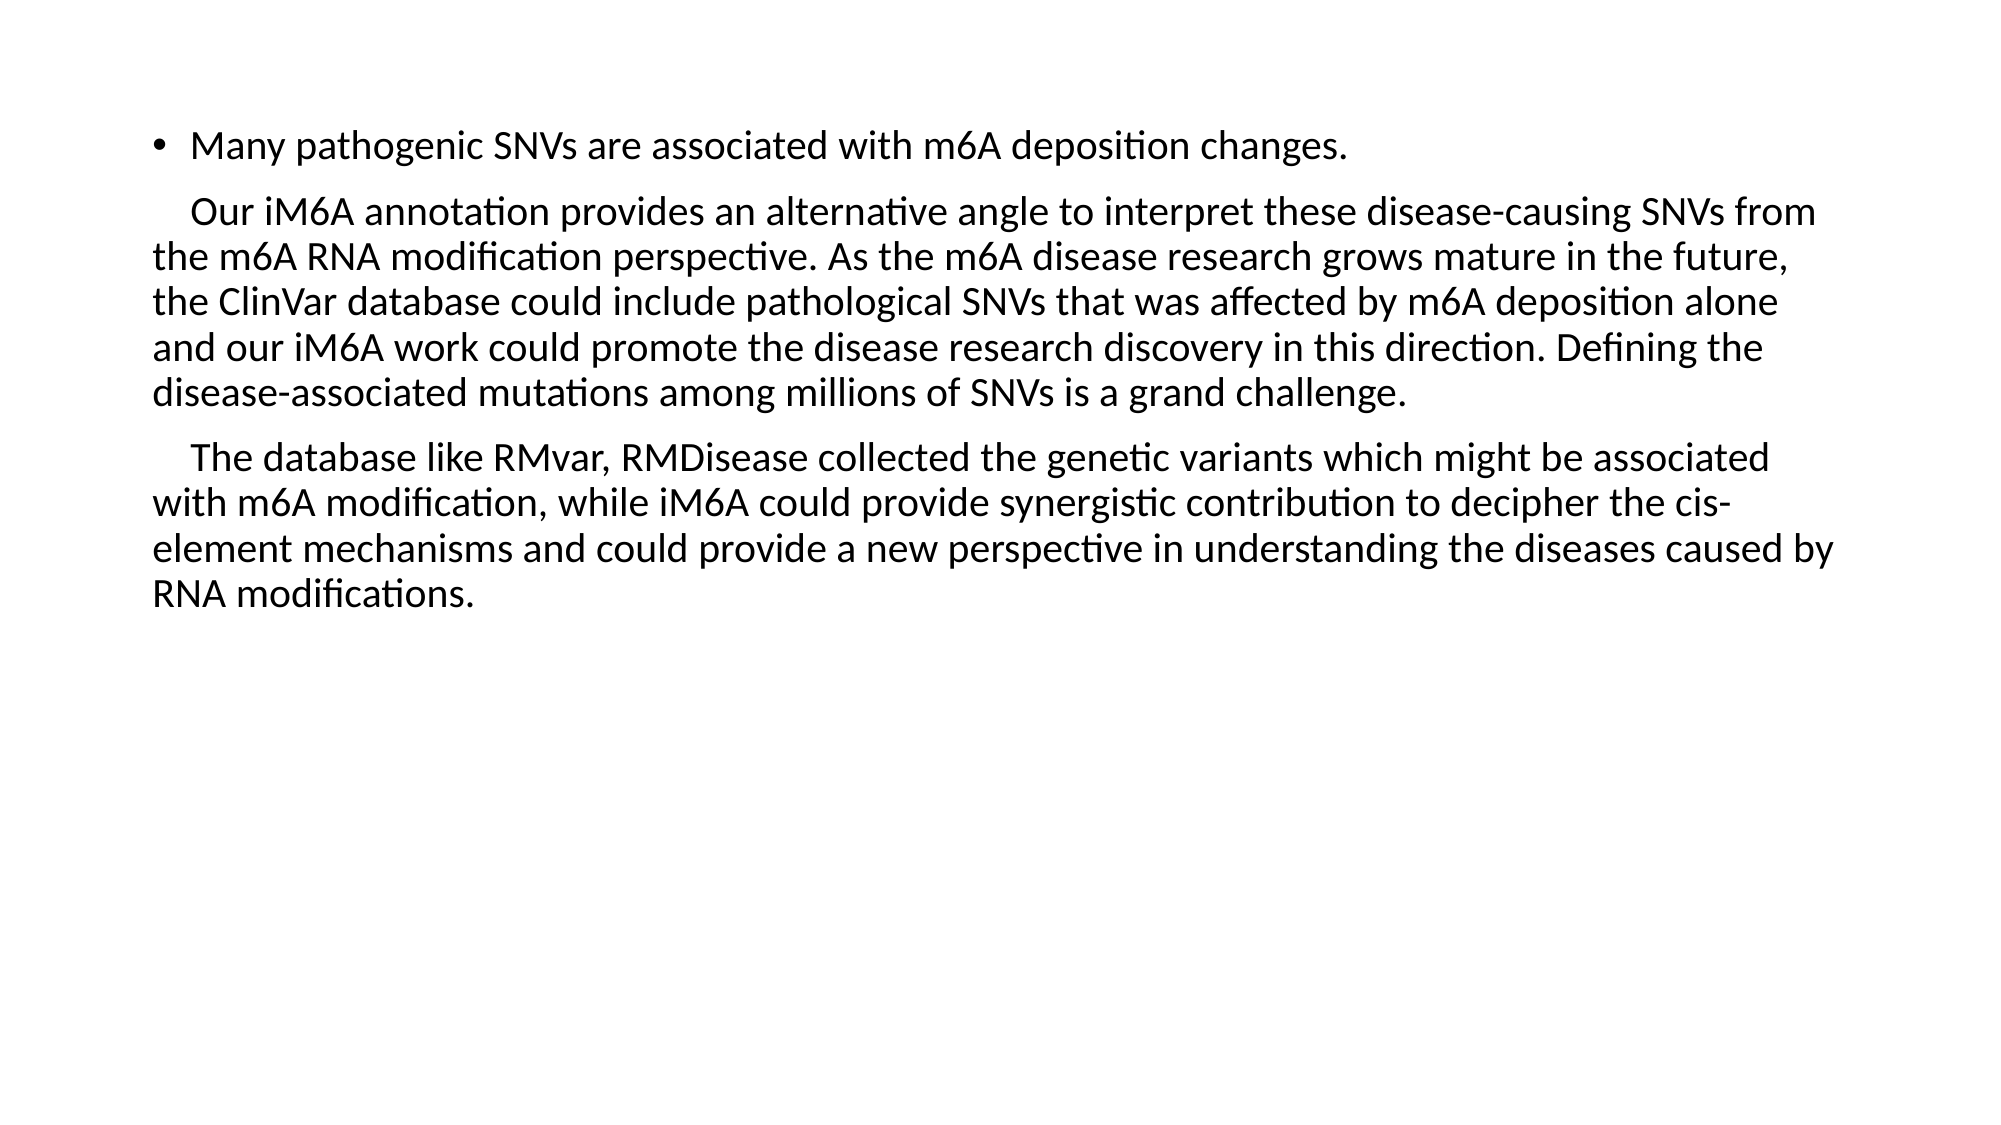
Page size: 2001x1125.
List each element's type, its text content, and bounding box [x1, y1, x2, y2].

list Many pathogenic SNVs are associated with m6A deposition changes. Our iM6A annotation provides an alternative angle to interpret these disease-causing SNVs from the m6A RNA modification perspective. As the m6A disease research grows mature in the future, the ClinVar database could include pathological SNVs that was affected by m6A deposition alone and our iM6A work could promote the disease research discovery in this direction. Defining the disease-associated mutations among millions of SNVs is a grand challenge. The database like RMvar, RMDisease collected the genetic variants which might be associated with m6A modification, while iM6A could provide synergistic contribution to decipher the cis-element mechanisms and could provide a new perspective in understanding the diseases caused by RNA modifications. [137, 116, 1863, 1009]
